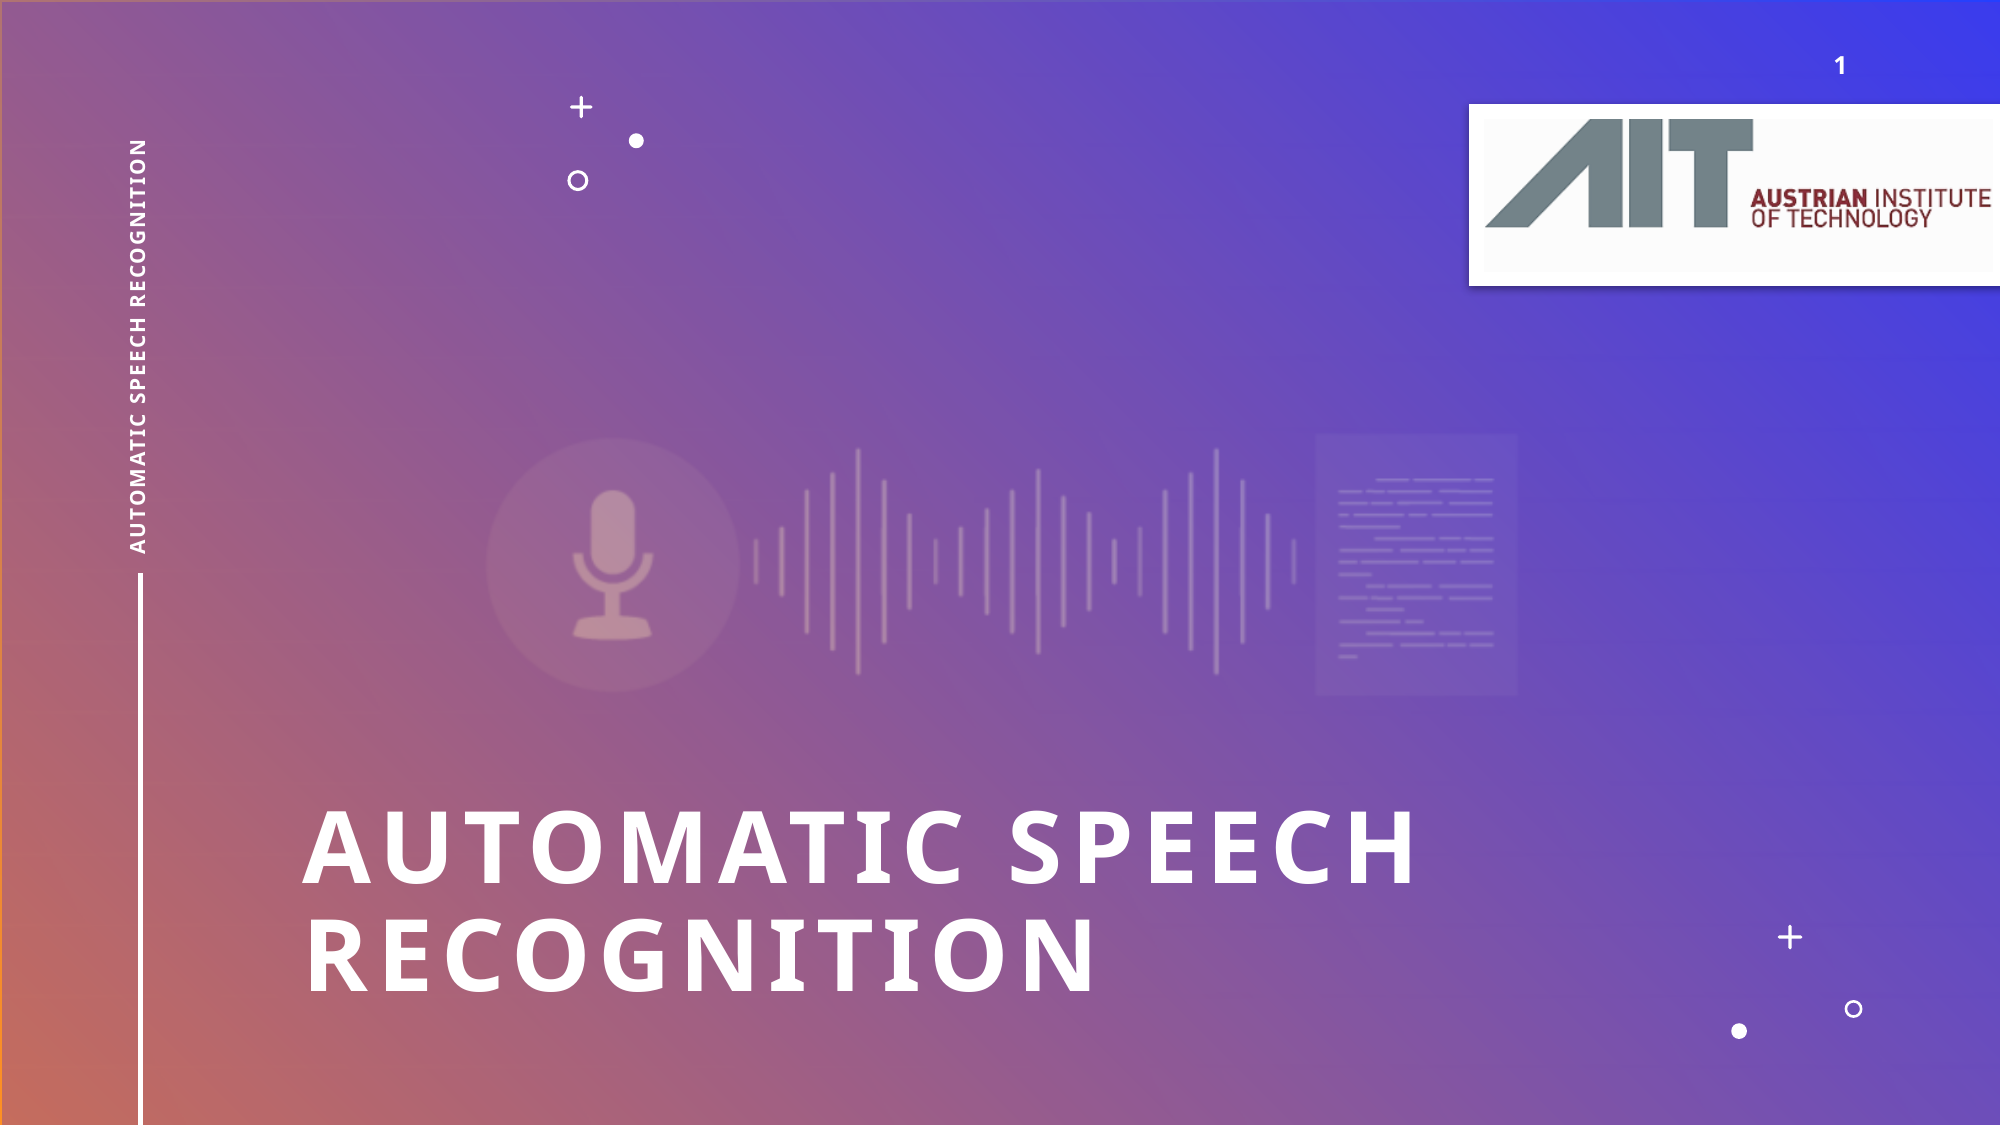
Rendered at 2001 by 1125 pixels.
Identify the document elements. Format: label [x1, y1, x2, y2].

text_box [0, 0, 2000, 1125]
picture [2, 2, 2000, 1125]
